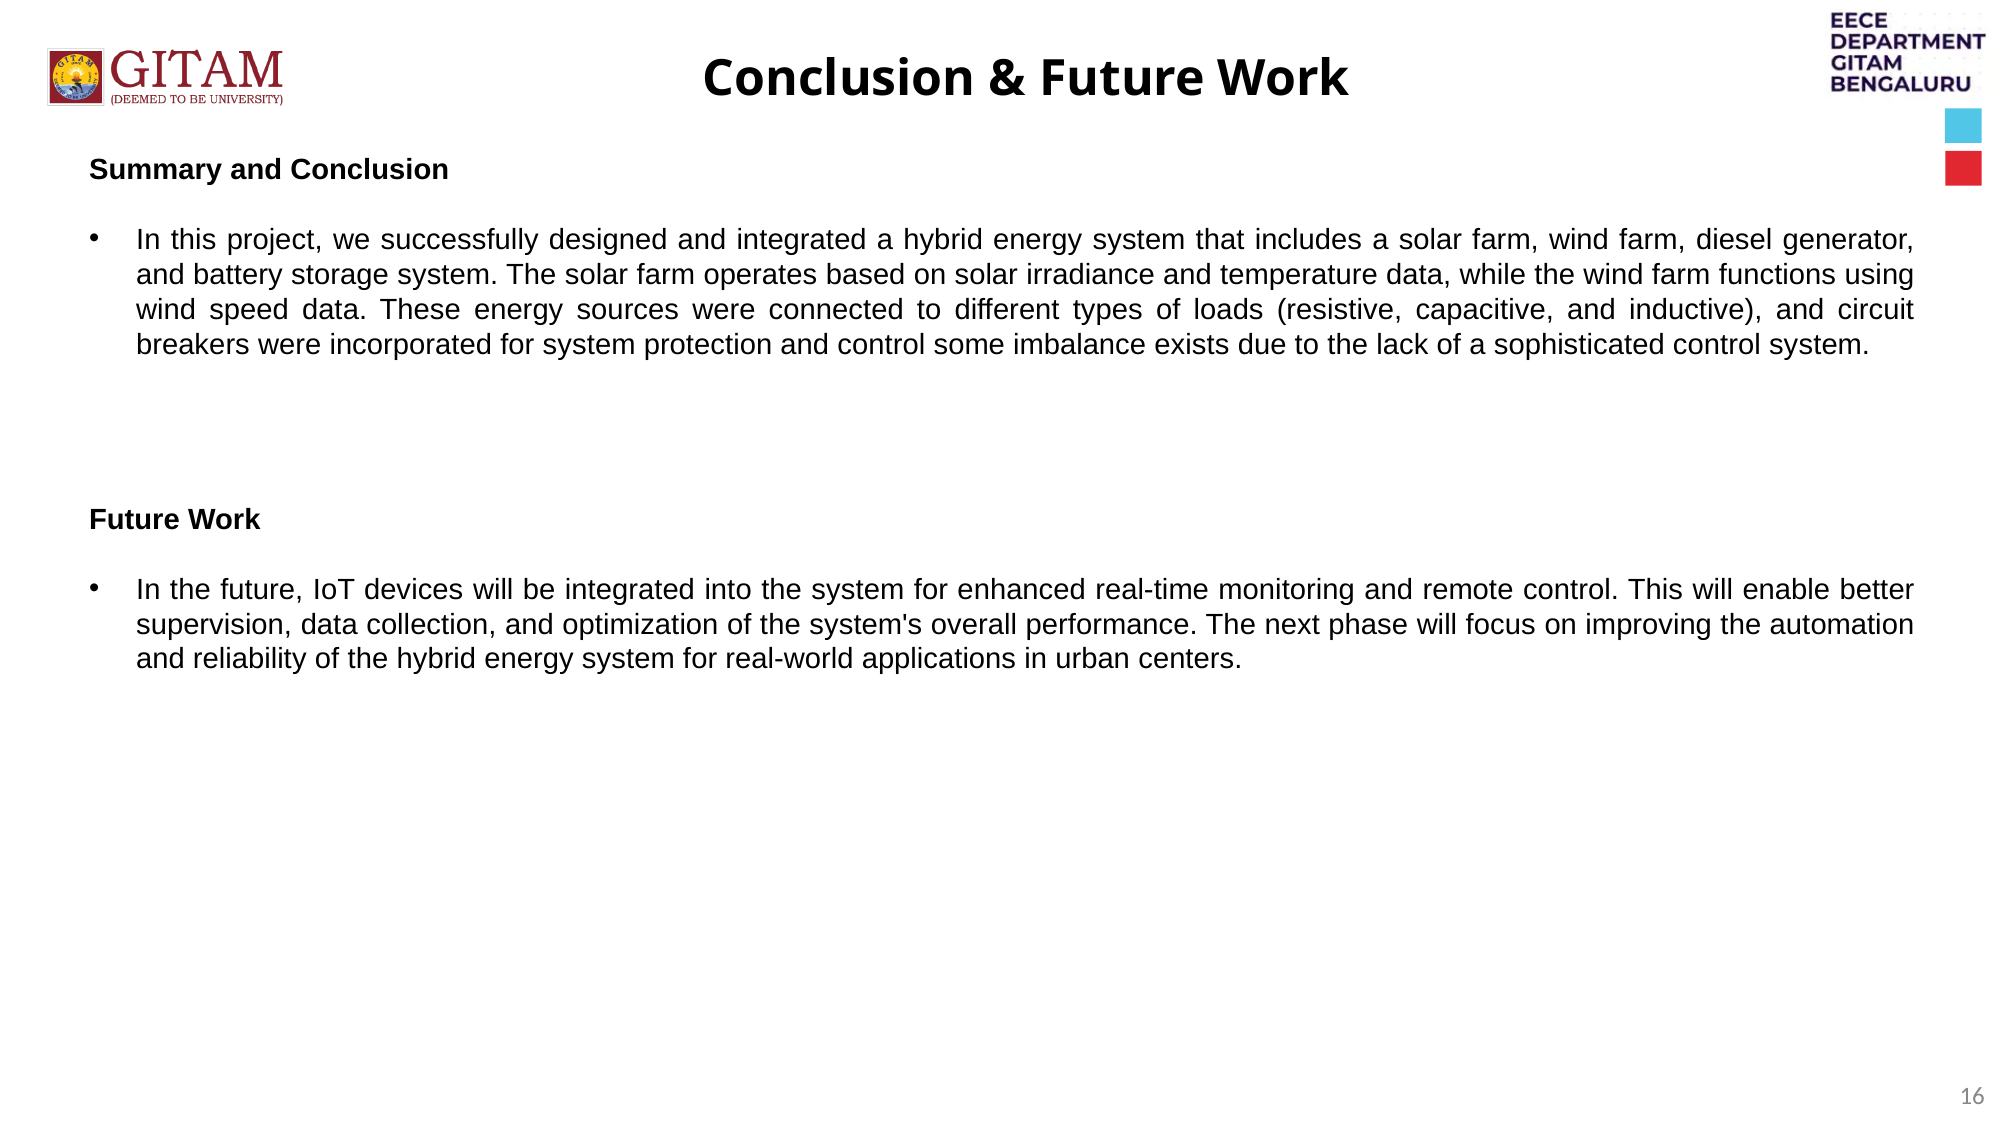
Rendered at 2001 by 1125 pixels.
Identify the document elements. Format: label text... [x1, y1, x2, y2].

picture [43, 42, 163, 112]
text_box Summary and Conclusion In this project, we successfully designed and integrated a hybrid energy system that includes a solar farm, wind farm, diesel generator, and battery storage system. The solar farm operates based on solar irradiance and temperature data, while the wind farm functions using wind speed data. These energy sources were connected to different types of loads (resistive, capacitive, and inductive), and circuit breakers were incorporated for system protection and control some imbalance exists due to the lack of a sophisticated control system. Future Work In the future, IoT devices will be integrated into the system for enhanced real-time monitoring and remote control. This will enable better supervision, data collection, and optimization of the system's overall performance. The next phase will focus on improving the automation and reliability of the hybrid energy system for real-world applications in urban centers. [74, 142, 1933, 762]
slide_number 16 [1550, 1065, 2000, 1125]
picture [1824, 1, 2000, 101]
text_box Conclusion & Future Work [163, 38, 1889, 119]
